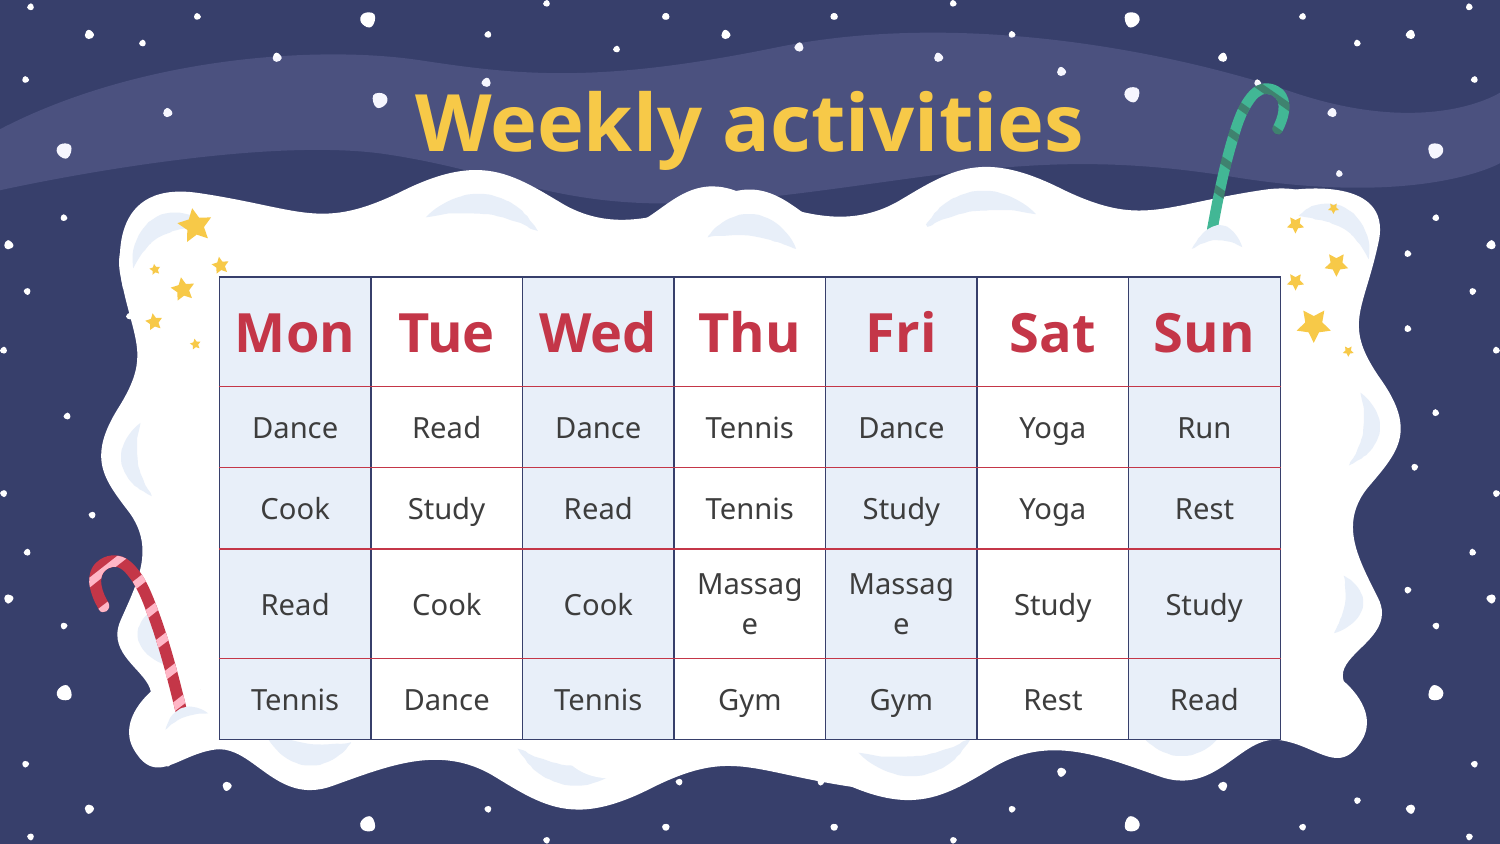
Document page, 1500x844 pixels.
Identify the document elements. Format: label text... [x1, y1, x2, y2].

text_box [0, 83, 118, 191]
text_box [1173, 72, 1302, 258]
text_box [98, 166, 1401, 810]
title Weekly activities [1302, 72, 1382, 165]
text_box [1286, 203, 1354, 357]
text_box [602, 32, 1221, 72]
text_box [138, 210, 232, 350]
text_box [165, 54, 522, 72]
text_box [1382, 92, 1500, 186]
title Weekly activities [118, 72, 1172, 165]
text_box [79, 541, 220, 731]
